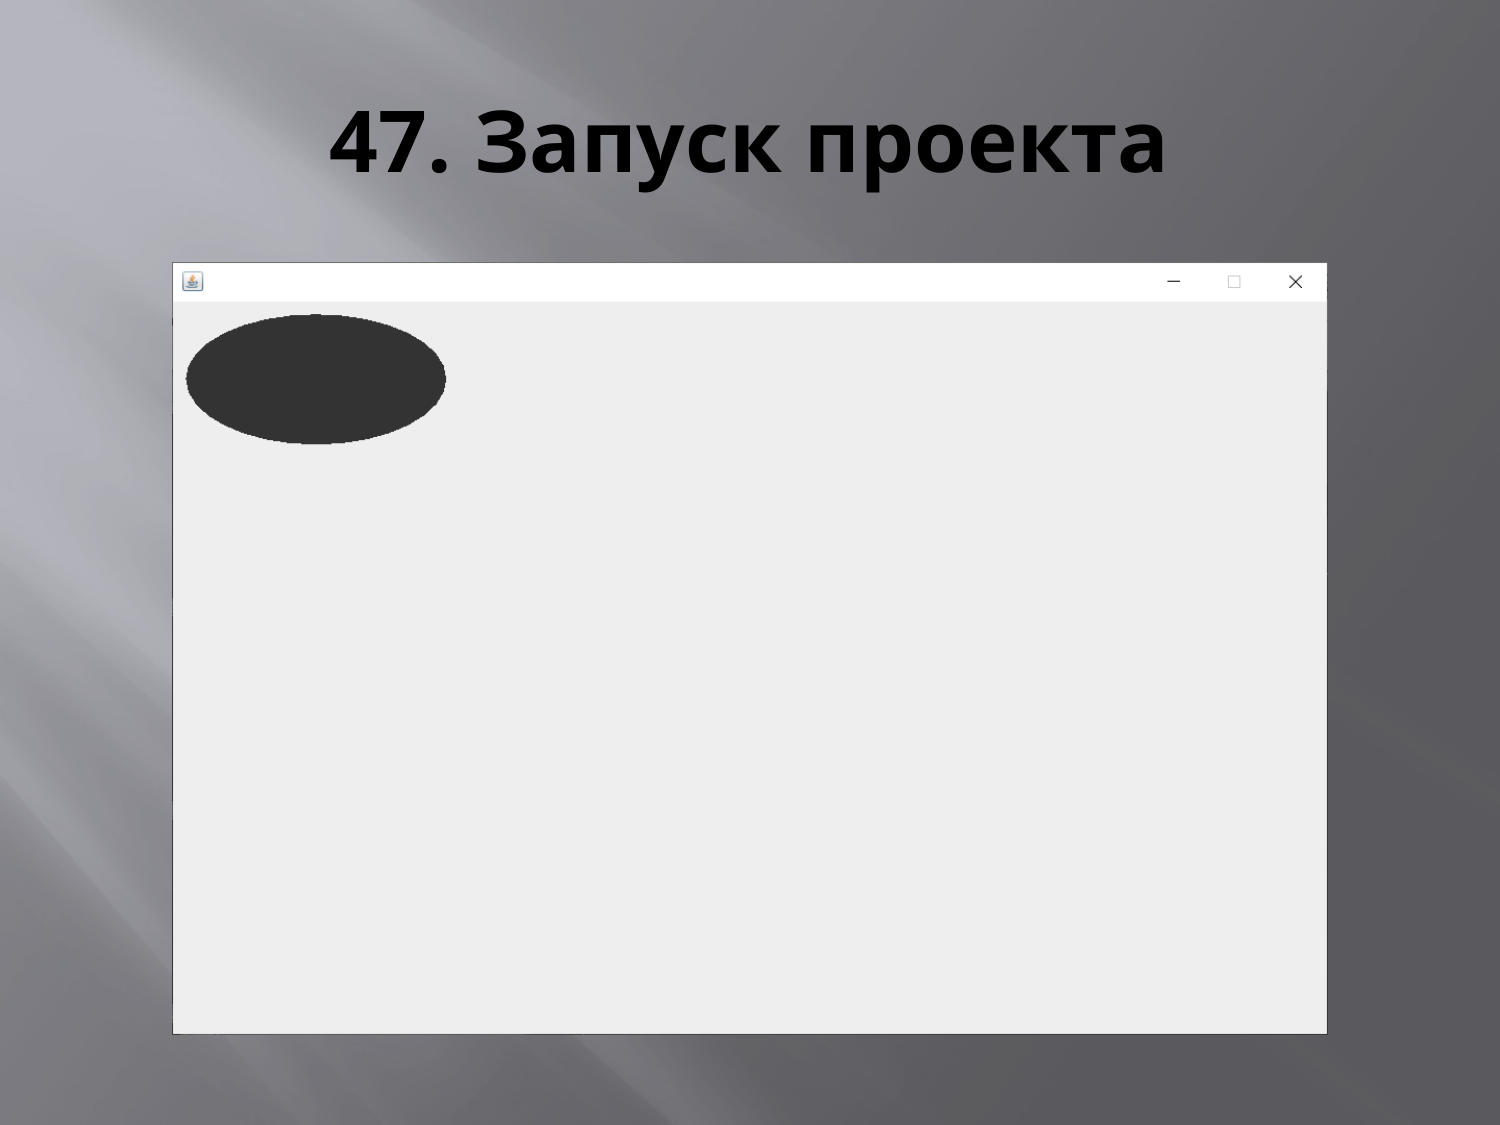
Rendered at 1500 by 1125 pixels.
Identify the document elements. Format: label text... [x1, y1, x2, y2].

title 47. Запуск проекта [75, 45, 1425, 233]
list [172, 262, 1328, 1036]
